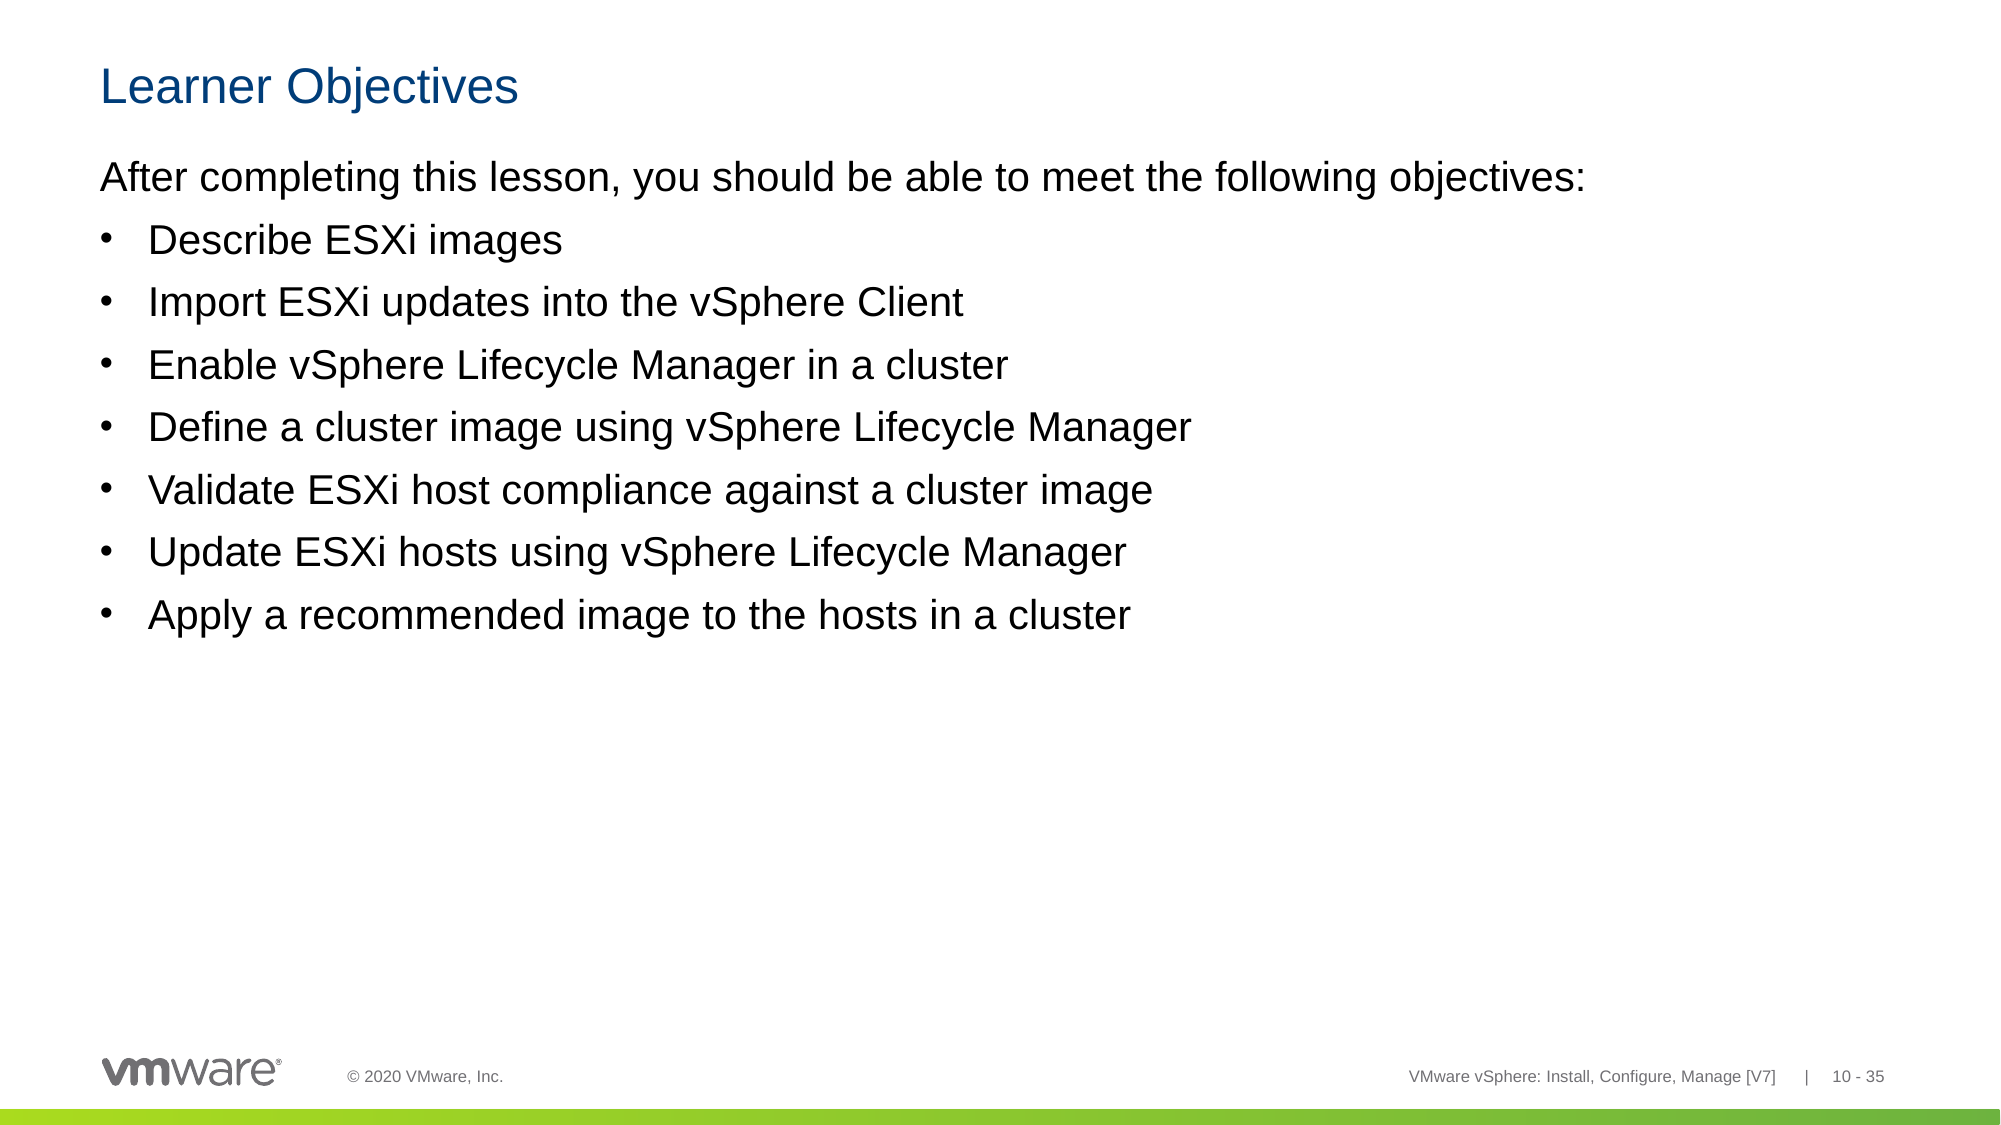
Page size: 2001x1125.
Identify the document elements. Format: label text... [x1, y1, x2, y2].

title Learner Objectives [99, 54, 1900, 113]
footer VMware vSphere: Install, Configure, Manage [V7] | 10 - 35 [545, 1060, 1900, 1110]
list After completing this lesson, you should be able to meet the following objectives: Describe ESXi images Import ESXi updates into the vSphere Client Enable vSphere Lifecycle Manager in a cluster Define a cluster image using vSphere Lifecycle Manager Validate ESXi host compliance against a cluster image Update ESXi hosts using vSphere Lifecycle Manager Apply a recommended image to the hosts in a cluster [99, 149, 1900, 1047]
